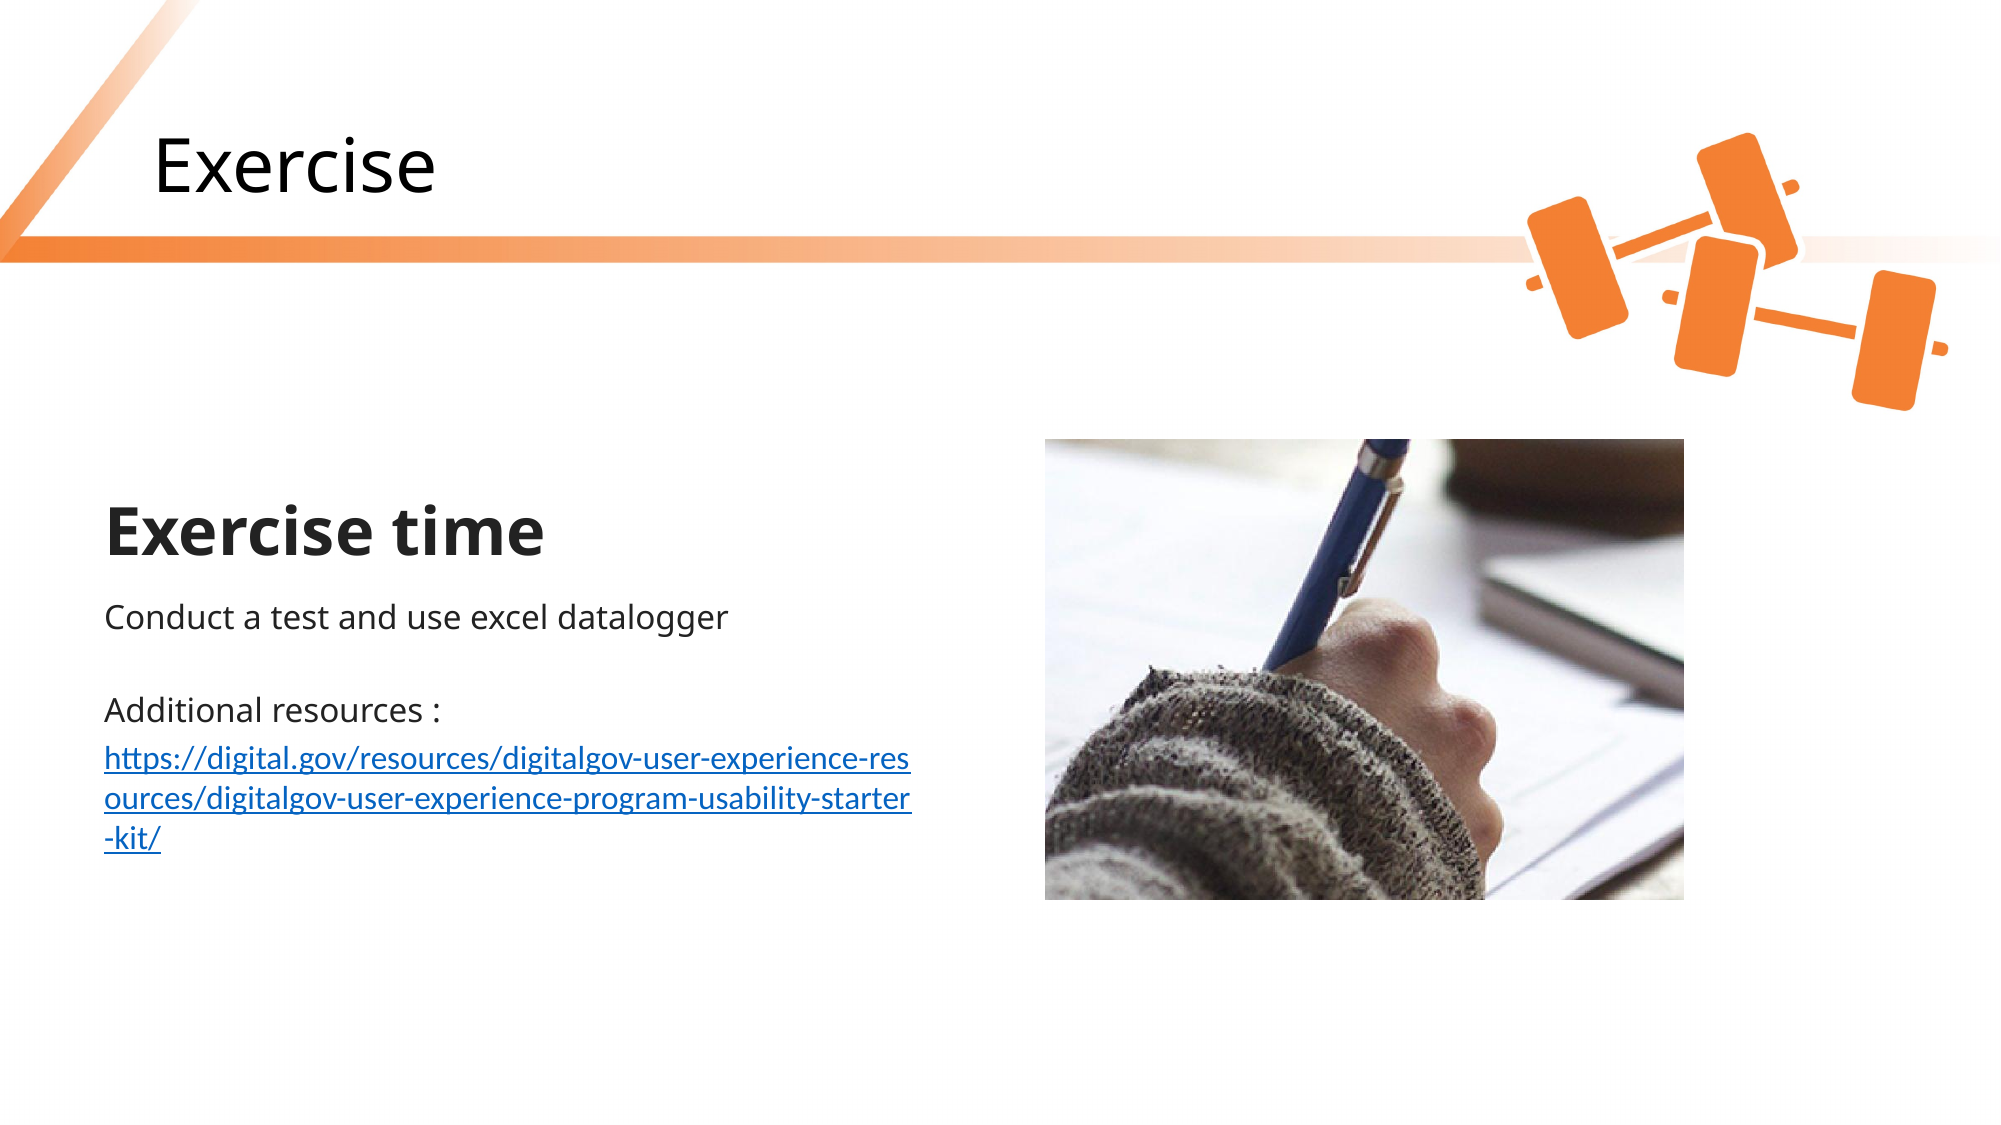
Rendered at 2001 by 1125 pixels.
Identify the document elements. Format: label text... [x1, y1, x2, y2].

title Exercise [137, 59, 1863, 278]
text_box Exercise time [104, 488, 920, 569]
text_box Conduct a test and use excel datalogger Additional resources : https://digital.gov/resources/digitalgov-user-experience-resources/digitalgov-user-experience-program-usability-starter-kit/ [104, 589, 919, 637]
picture [0, 0, 2000, 1125]
